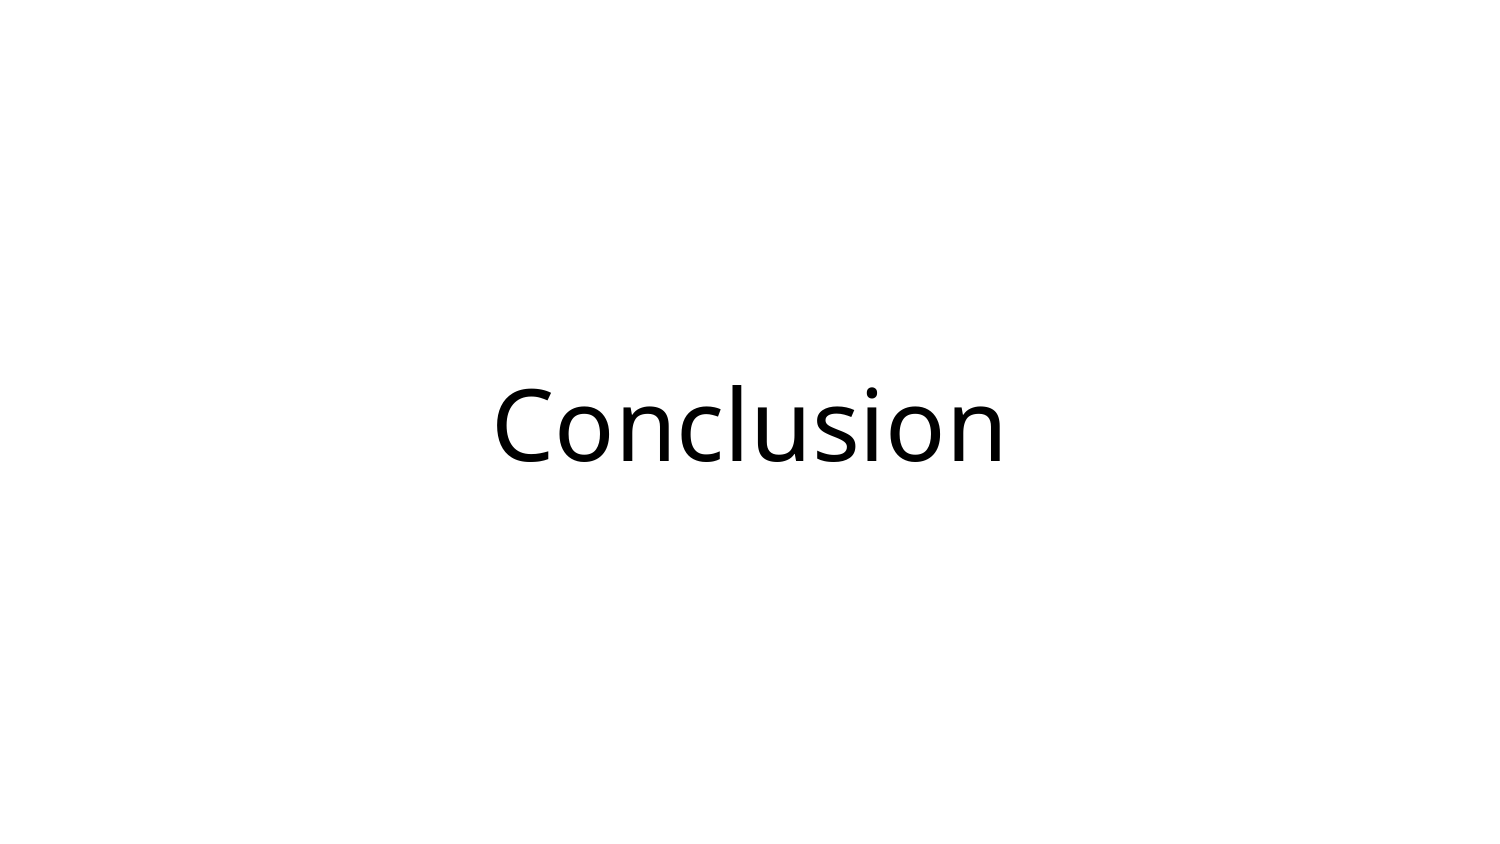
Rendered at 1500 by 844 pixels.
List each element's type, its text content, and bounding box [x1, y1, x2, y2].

title Conclusion [424, 387, 1076, 457]
